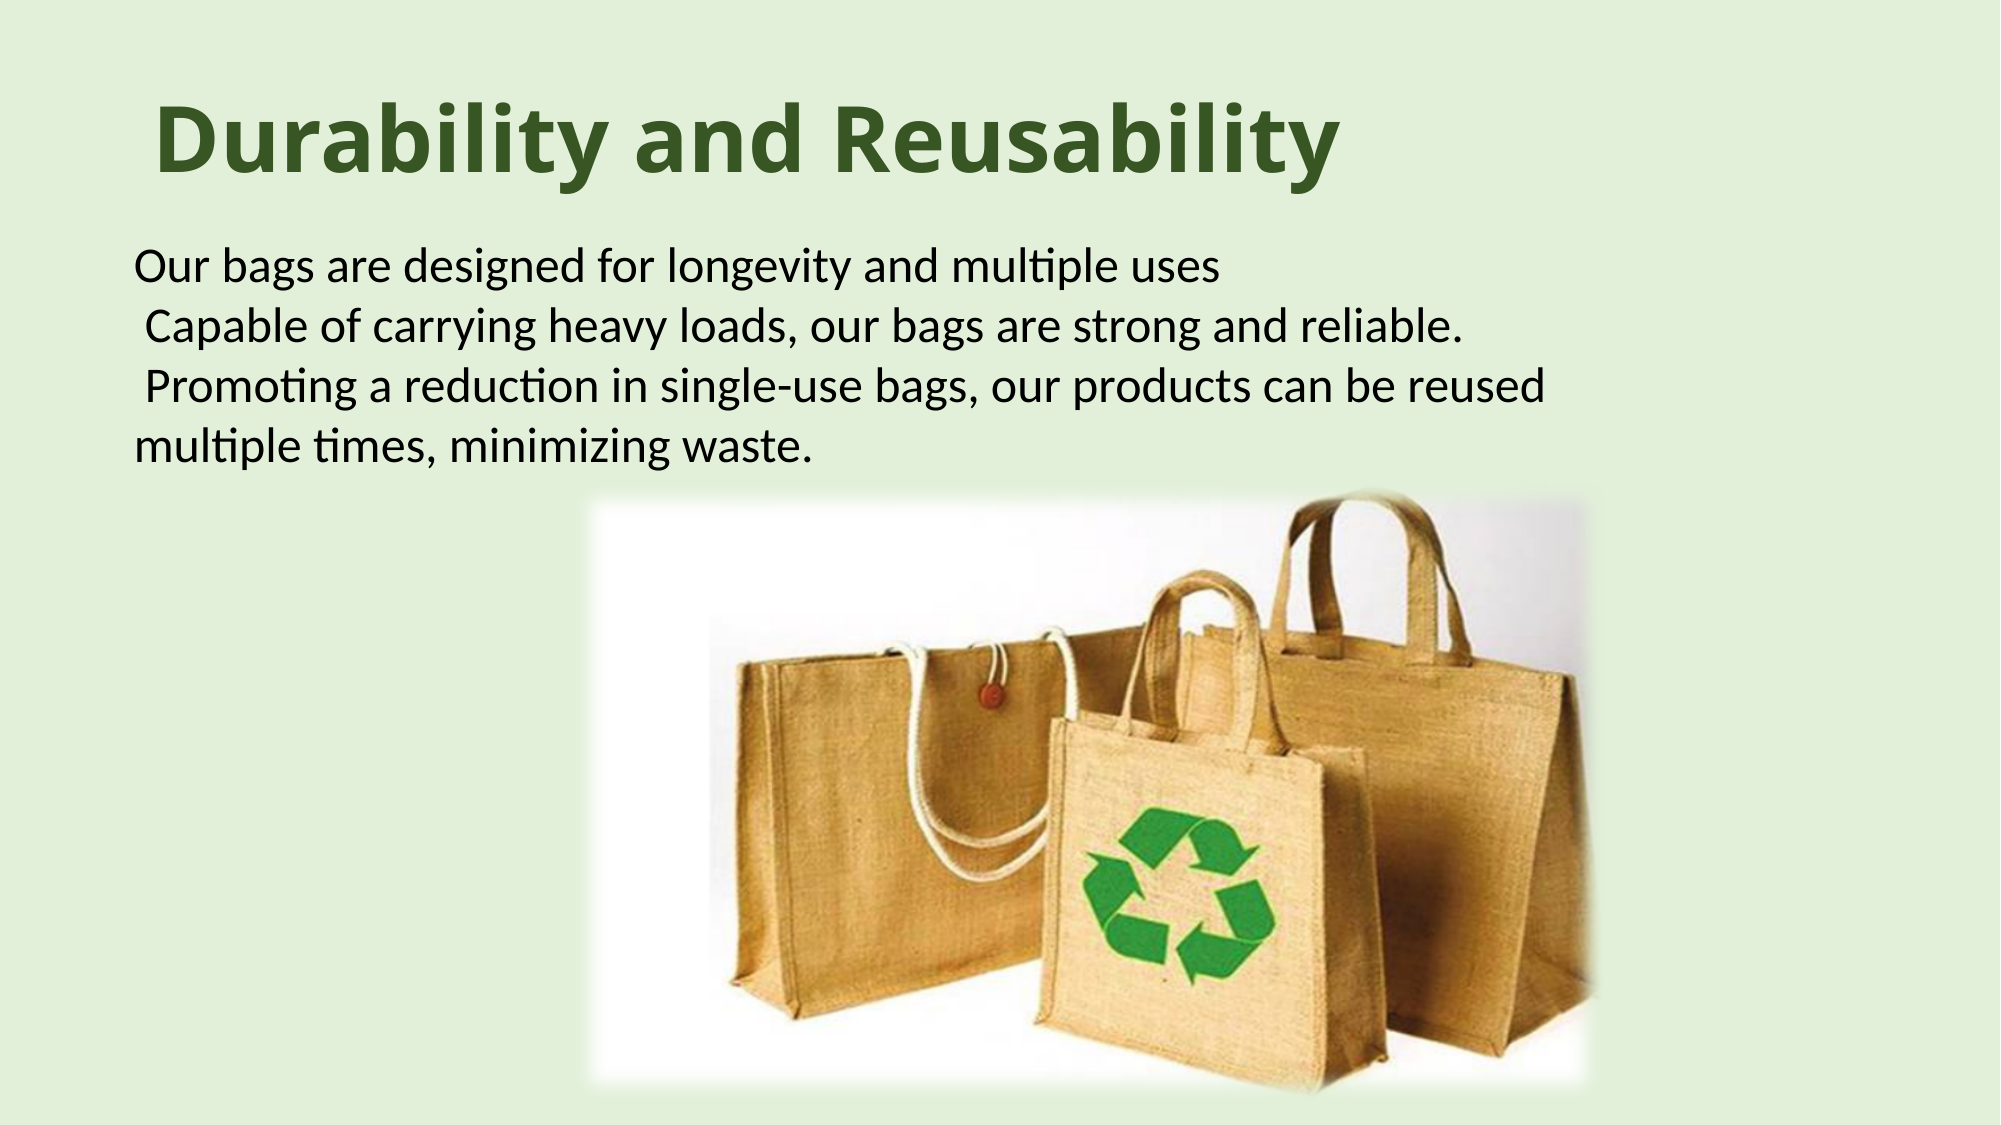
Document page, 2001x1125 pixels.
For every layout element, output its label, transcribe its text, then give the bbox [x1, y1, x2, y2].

text_box Our bags are designed for longevity and multiple uses Capable of carrying heavy loads, our bags are strong and reliable. Promoting a reduction in single-use bags, our products can be reused multiple times, minimizing waste. [118, 224, 1580, 480]
picture [572, 482, 1604, 1102]
title Durability and Reusability [137, 59, 1863, 225]
